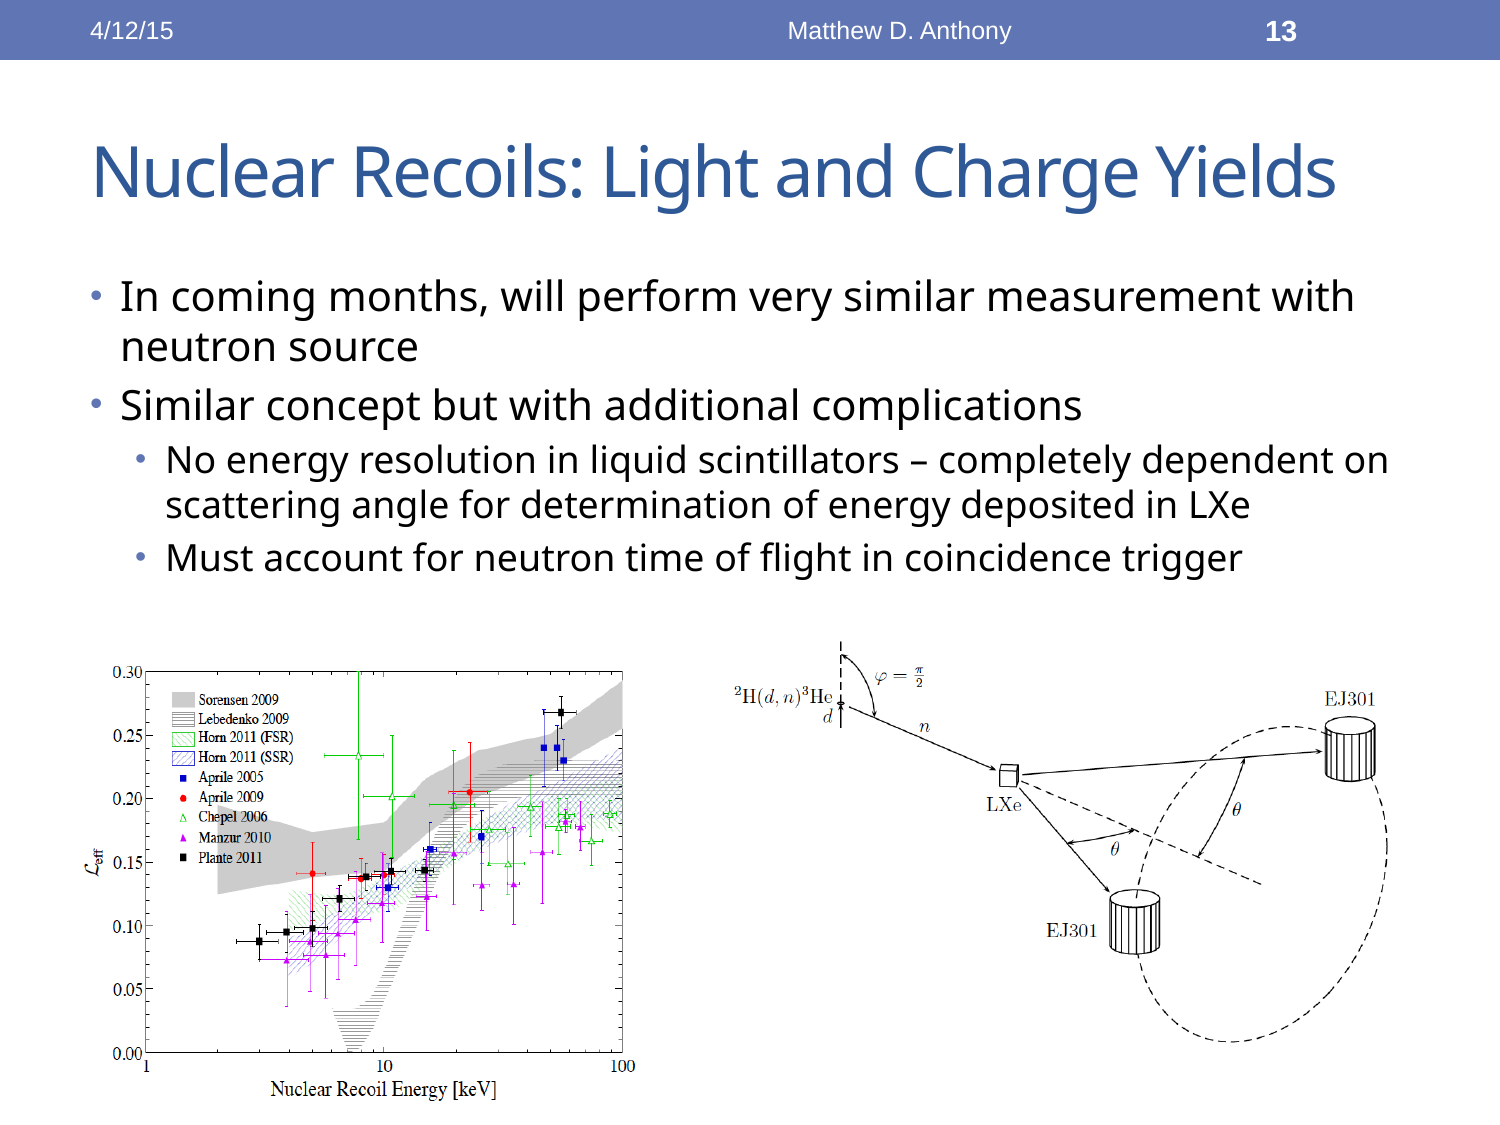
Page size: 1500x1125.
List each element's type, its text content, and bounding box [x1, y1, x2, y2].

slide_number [75, 3, 550, 57]
title Nuclear Recoils: Light and Charge Yields [75, 87, 1425, 250]
footer Matthew D. Anthony [562, 3, 1238, 57]
picture [713, 625, 1426, 1056]
picture [58, 625, 687, 1112]
slide_number 13 [1250, 3, 1425, 57]
list In coming months, will perform very similar measurement with neutron source Similar concept but with additional complications No energy resolution in liquid scintillators – completely dependent on scattering angle for determination of energy deposited in LXe Must account for neutron time of flight in coincidence trigger [75, 262, 1425, 626]
